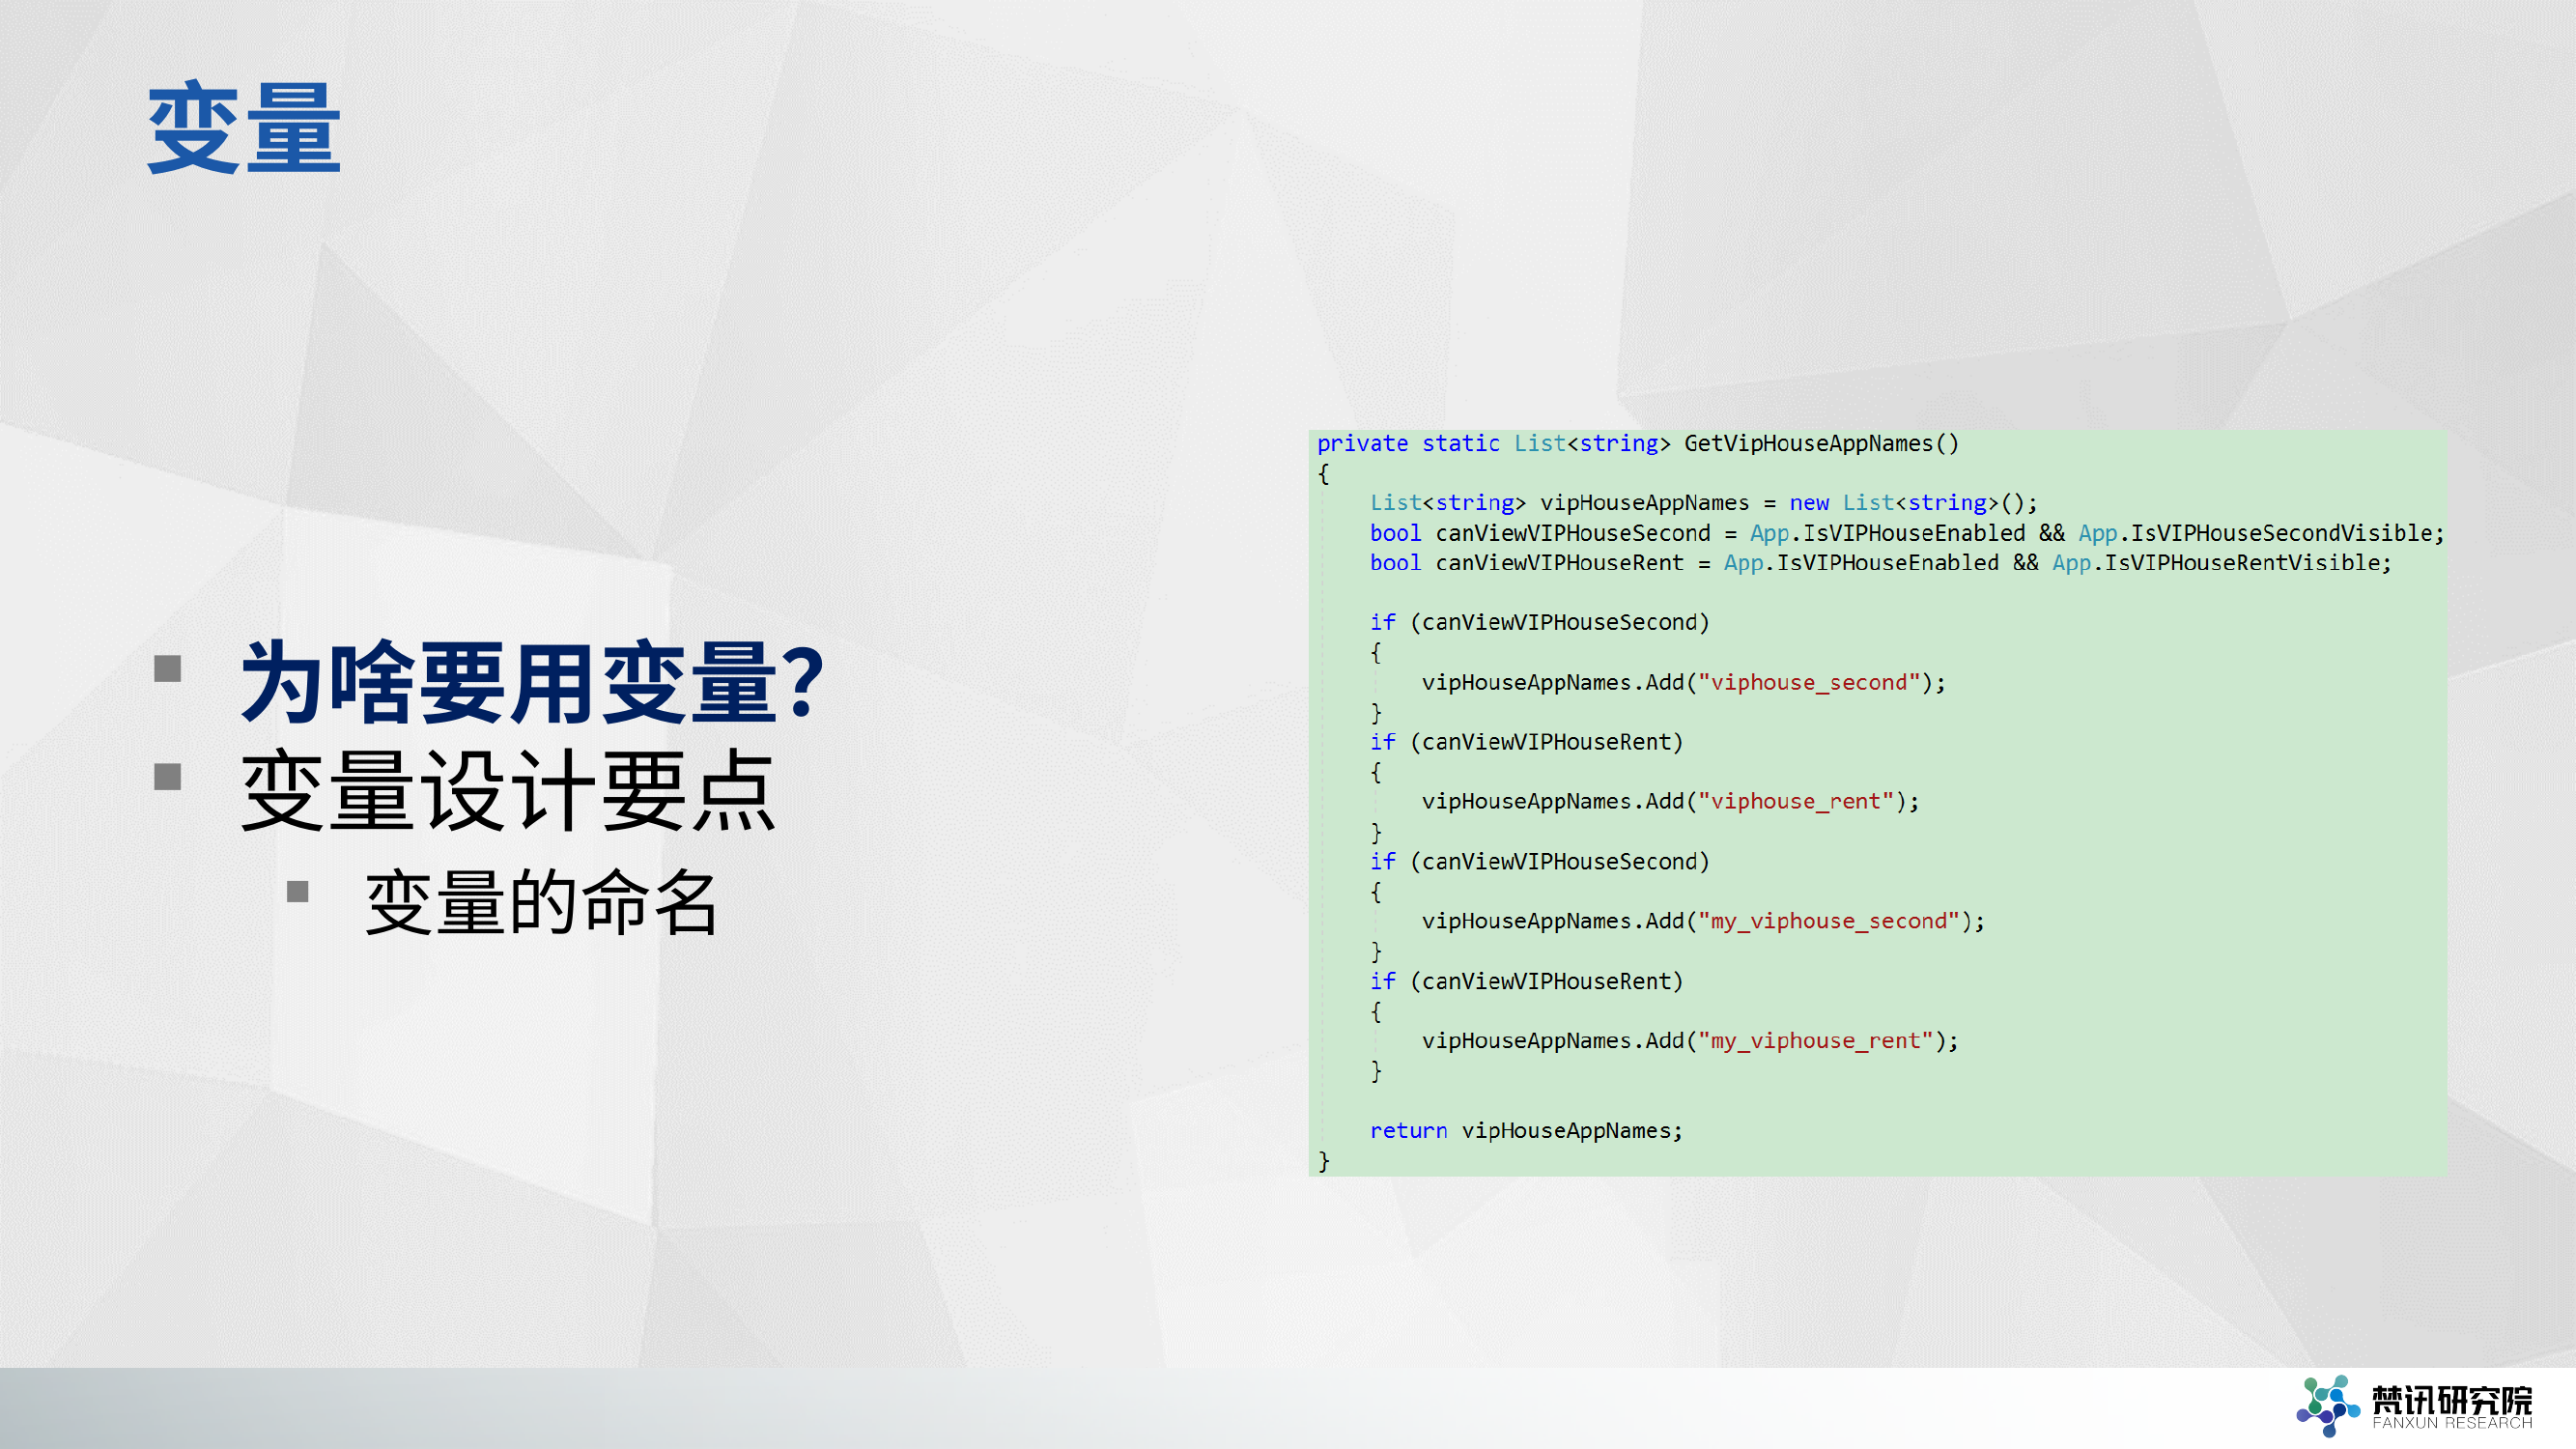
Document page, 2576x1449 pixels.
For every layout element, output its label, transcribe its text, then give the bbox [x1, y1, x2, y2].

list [1308, 430, 2448, 1177]
list 为啥要用变量？ 变量设计要点 变量的命名 [128, 299, 1267, 1307]
title 变量 [128, 58, 2448, 299]
picture [0, 0, 2576, 1449]
